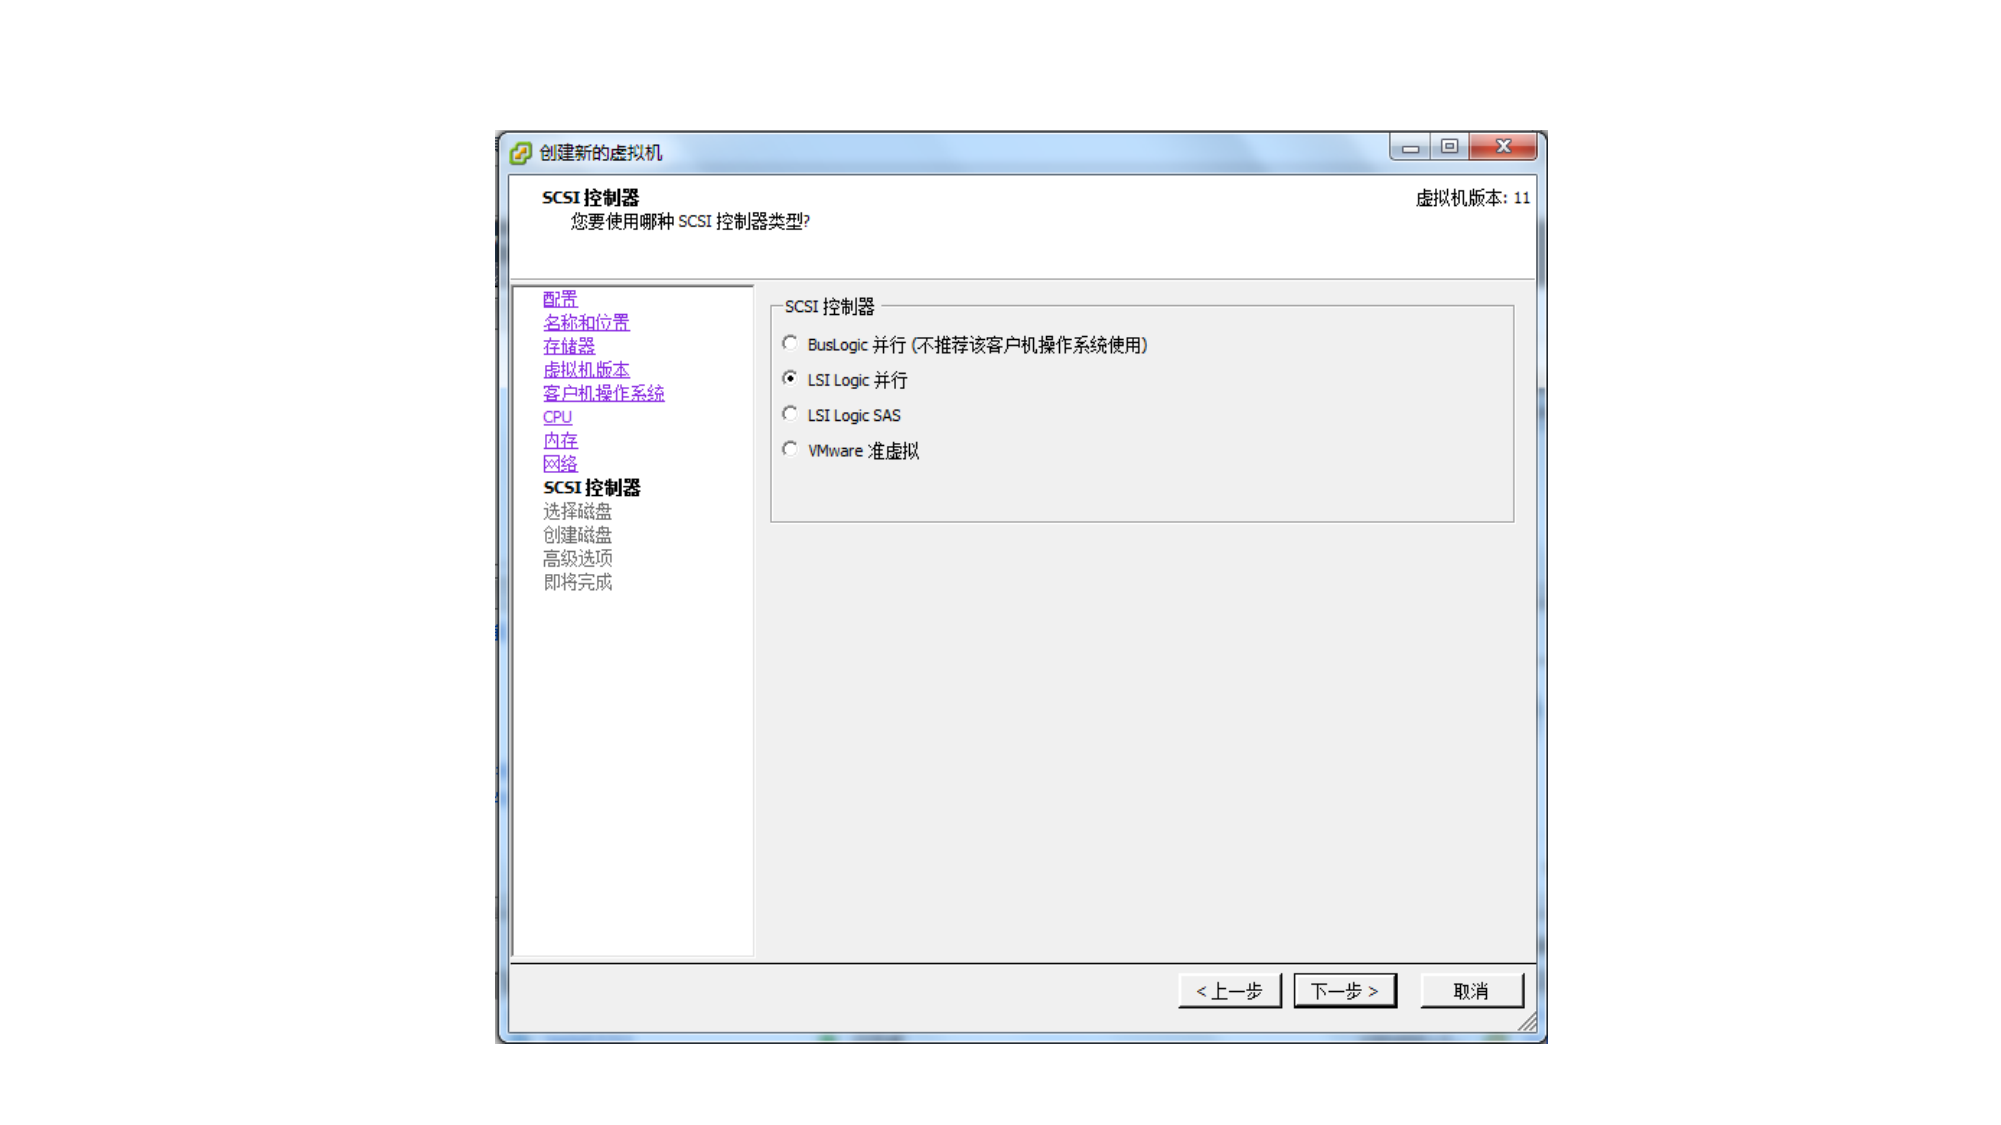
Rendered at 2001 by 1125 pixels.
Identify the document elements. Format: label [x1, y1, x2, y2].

picture [495, 130, 1548, 1044]
